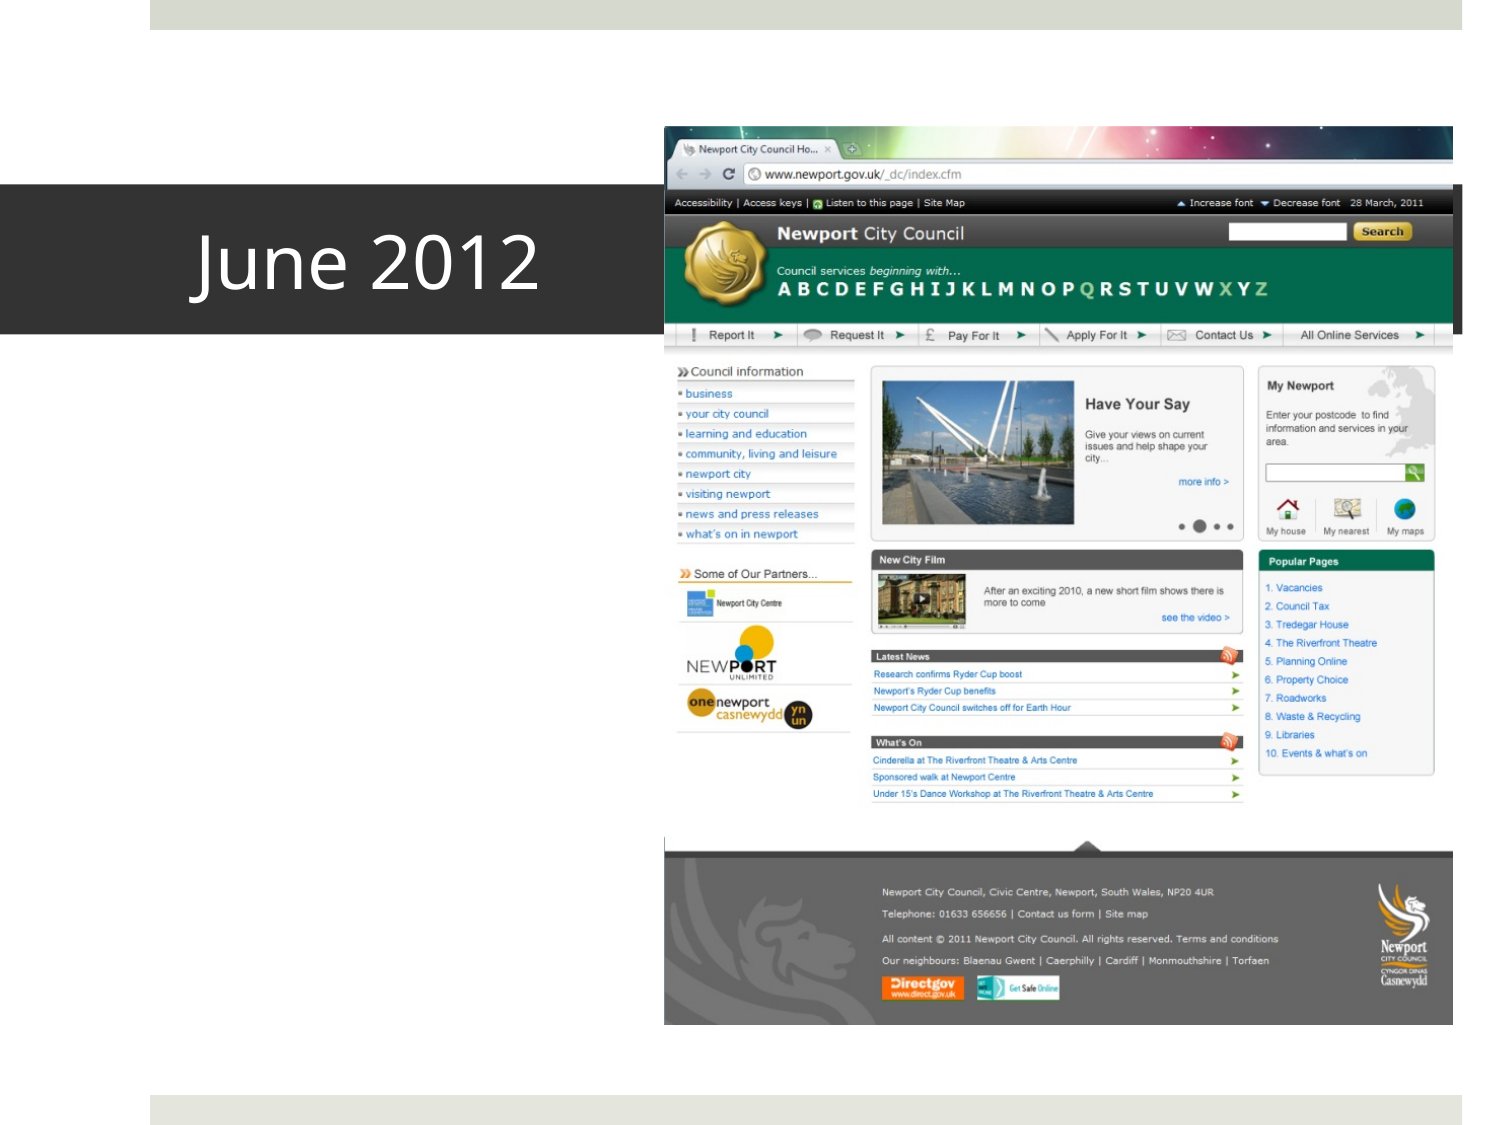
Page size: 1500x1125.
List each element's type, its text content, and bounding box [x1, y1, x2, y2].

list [664, 126, 1453, 1025]
title June 2012 [0, 184, 664, 335]
title June 2012 [1453, 184, 1463, 335]
